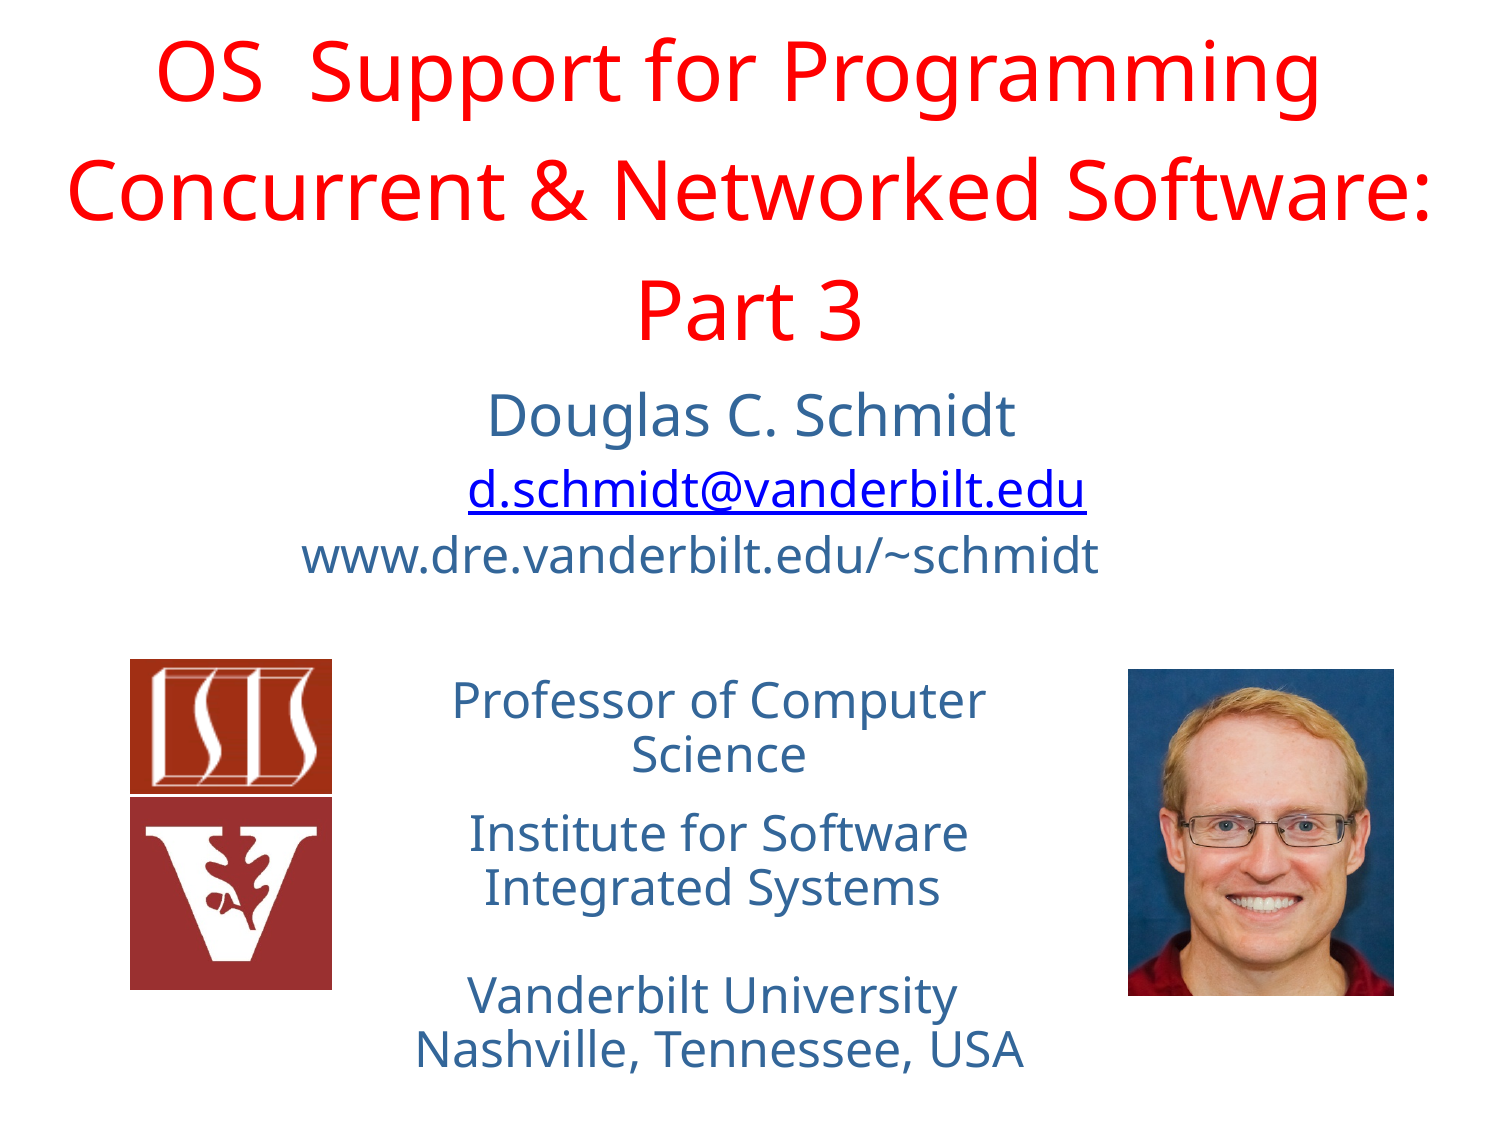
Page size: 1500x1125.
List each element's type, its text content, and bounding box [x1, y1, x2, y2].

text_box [129, 659, 332, 991]
text_box Professor of Computer Science Institute for Software Integrated Systems Vanderbilt University Nashville, Tennessee, USA [381, 668, 1058, 1086]
text_box Douglas C. Schmidt d.schmidt@vanderbilt.edu www.dre.vanderbilt.edu/~schmidt [146, 378, 1357, 592]
picture [1128, 669, 1394, 997]
text_box OS Support for Programming Concurrent & Networked Software: Part 3 [0, 42, 1500, 313]
